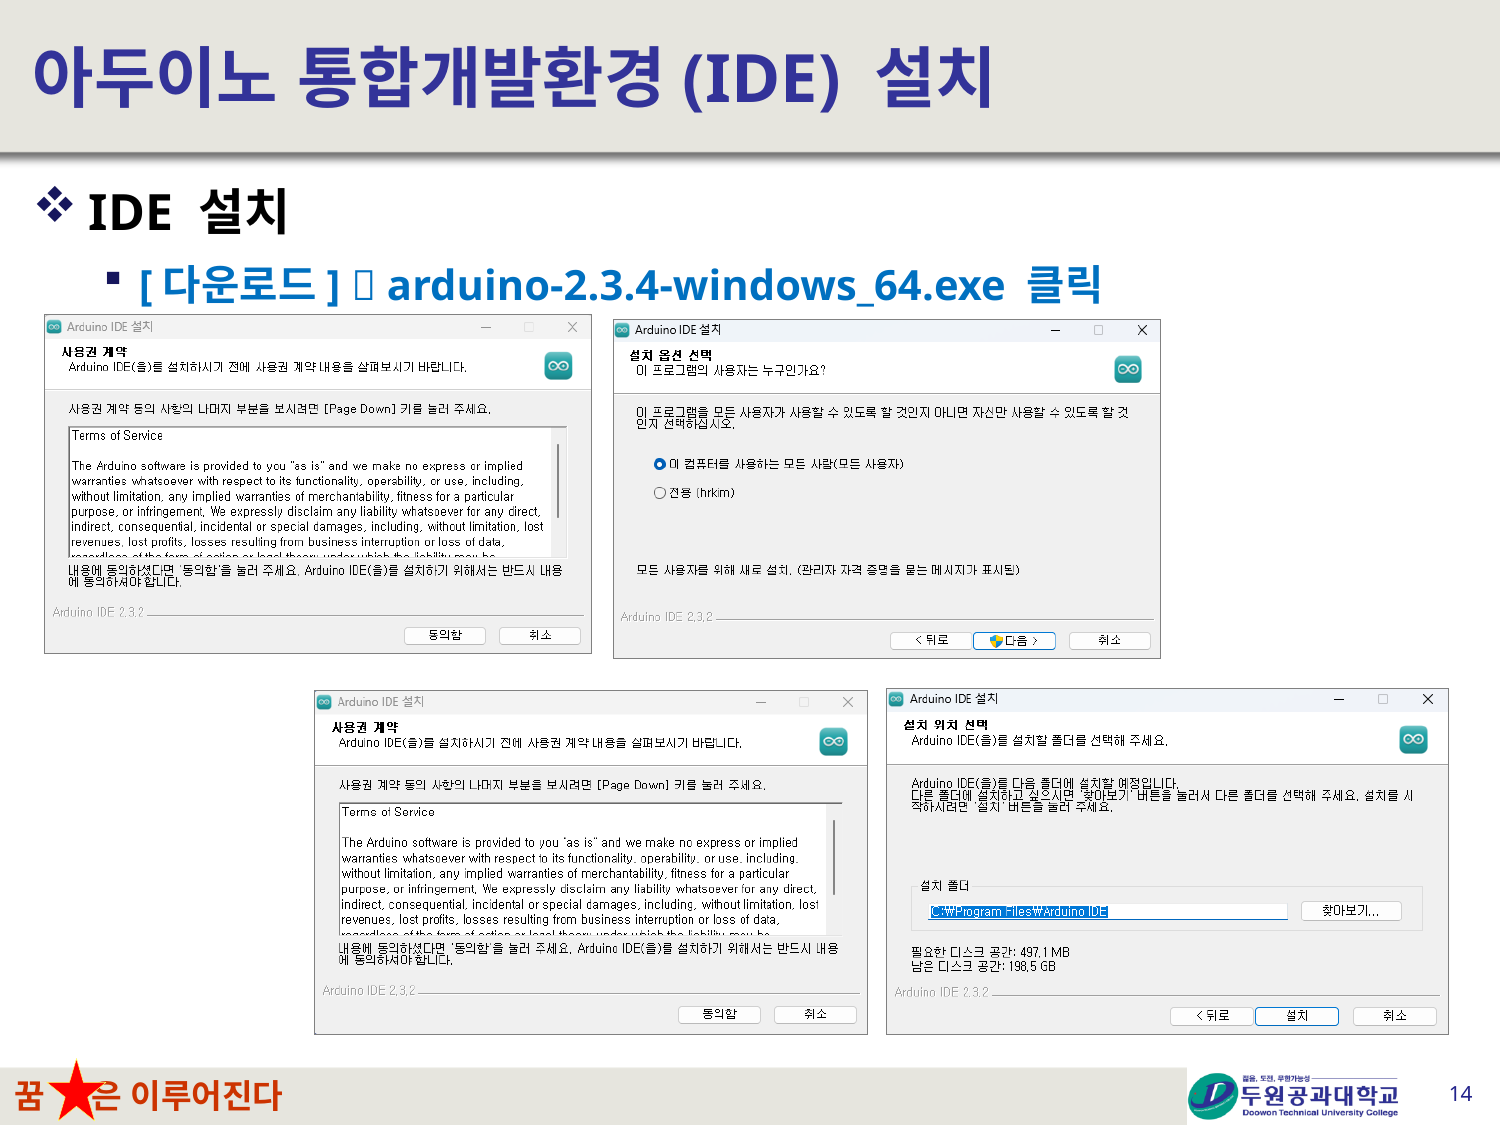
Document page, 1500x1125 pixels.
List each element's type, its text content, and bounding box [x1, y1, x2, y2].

picture [100, 1085, 113, 1090]
picture [0, 0, 1500, 173]
picture [886, 688, 1449, 1036]
list IDE 설치 [다운로드]  arduino-2.3.4-windows_64.exe 클릭 [17, 160, 1487, 1067]
picture [613, 318, 1161, 659]
picture [0, 1066, 1400, 1125]
title 아두이노 통합개발환경(IDE) 설치 [17, 8, 1483, 142]
picture [313, 689, 868, 1036]
picture [44, 313, 592, 655]
slide_number 14 [1399, 1071, 1488, 1119]
